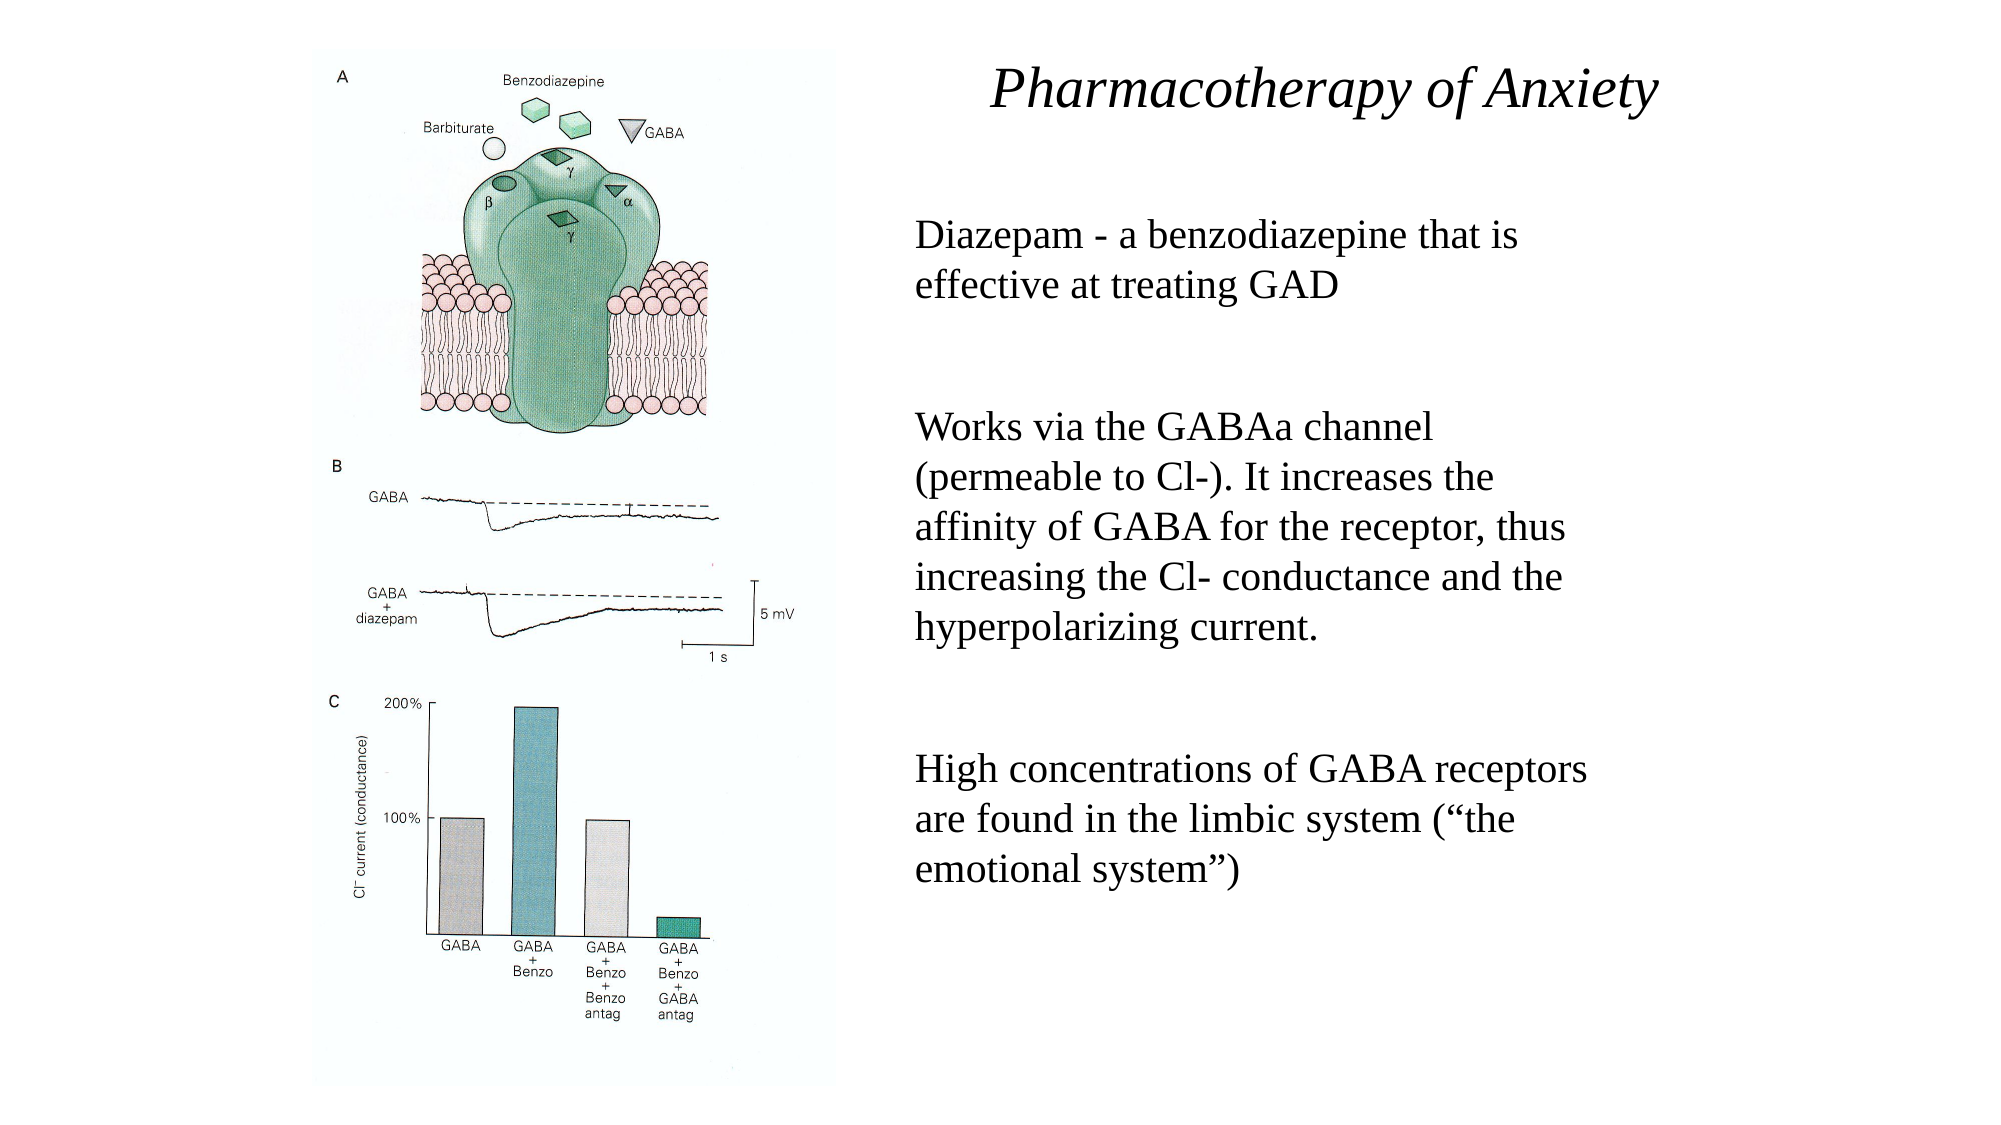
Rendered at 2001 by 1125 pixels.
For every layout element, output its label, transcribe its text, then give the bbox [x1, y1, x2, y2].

title Pharmacotherapy of Anxiety [324, 24, 1675, 143]
text_box Diazepam - a benzodiazepine that is effective at treating GAD Works via the GABAa channel (permeable to Cl-). It increases the affinity of GABA for the receptor, thus increasing the Cl- conductance and the hyperpolarizing current. High concentrations of GABA receptors are found in the limbic system (“the emotional system”) [900, 199, 1613, 899]
picture [312, 49, 836, 1086]
